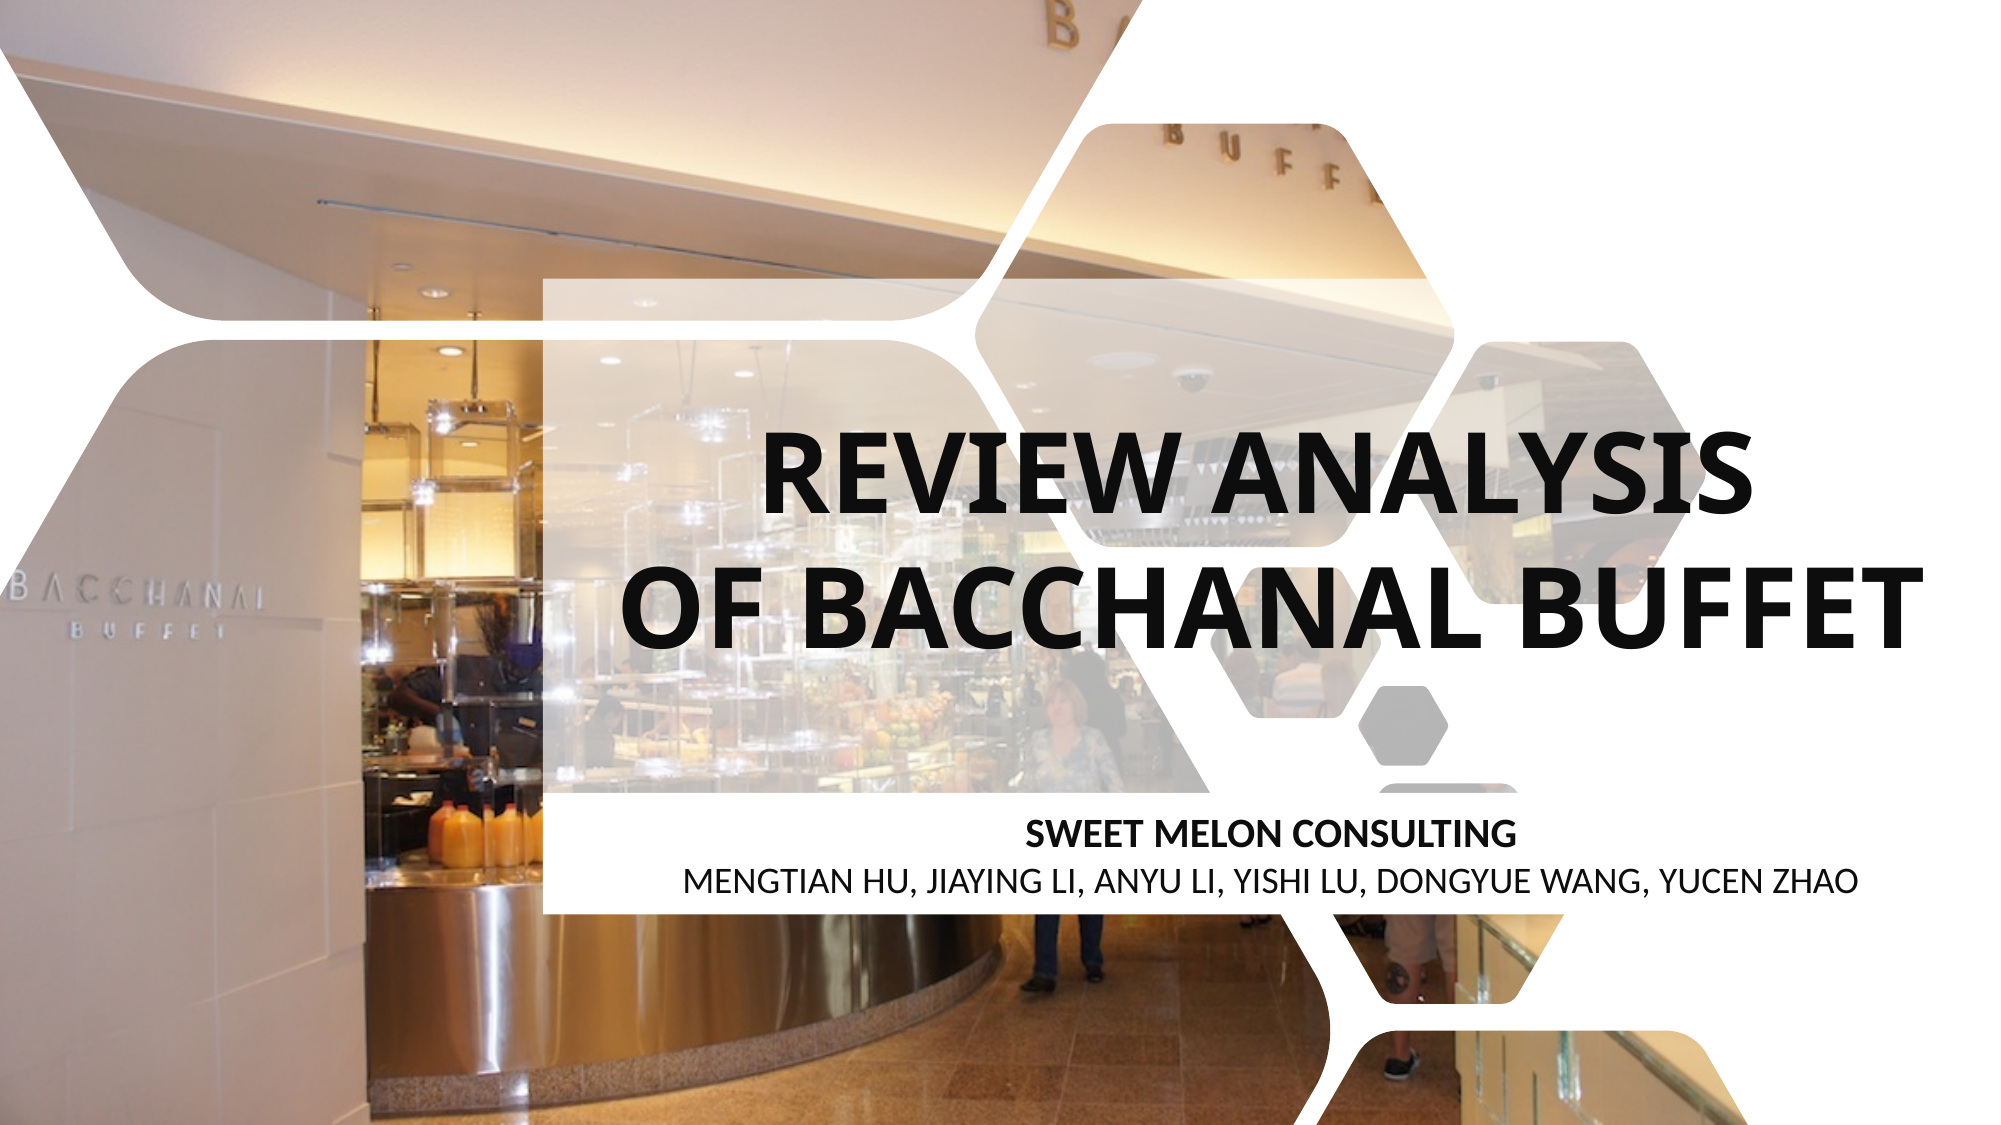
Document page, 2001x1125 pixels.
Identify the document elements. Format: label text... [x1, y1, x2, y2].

text_box REVIEW ANALYSIS OF BACCHANAL BUFFET [1748, 278, 2000, 792]
text_box SWEET MELON CONSULTING MENGTIAN HU, JIAYING LI, ANYU LI, YISHI LU, DONGYUE WANG, YUCEN ZHAO [1748, 792, 2000, 915]
picture [0, 0, 1748, 1125]
